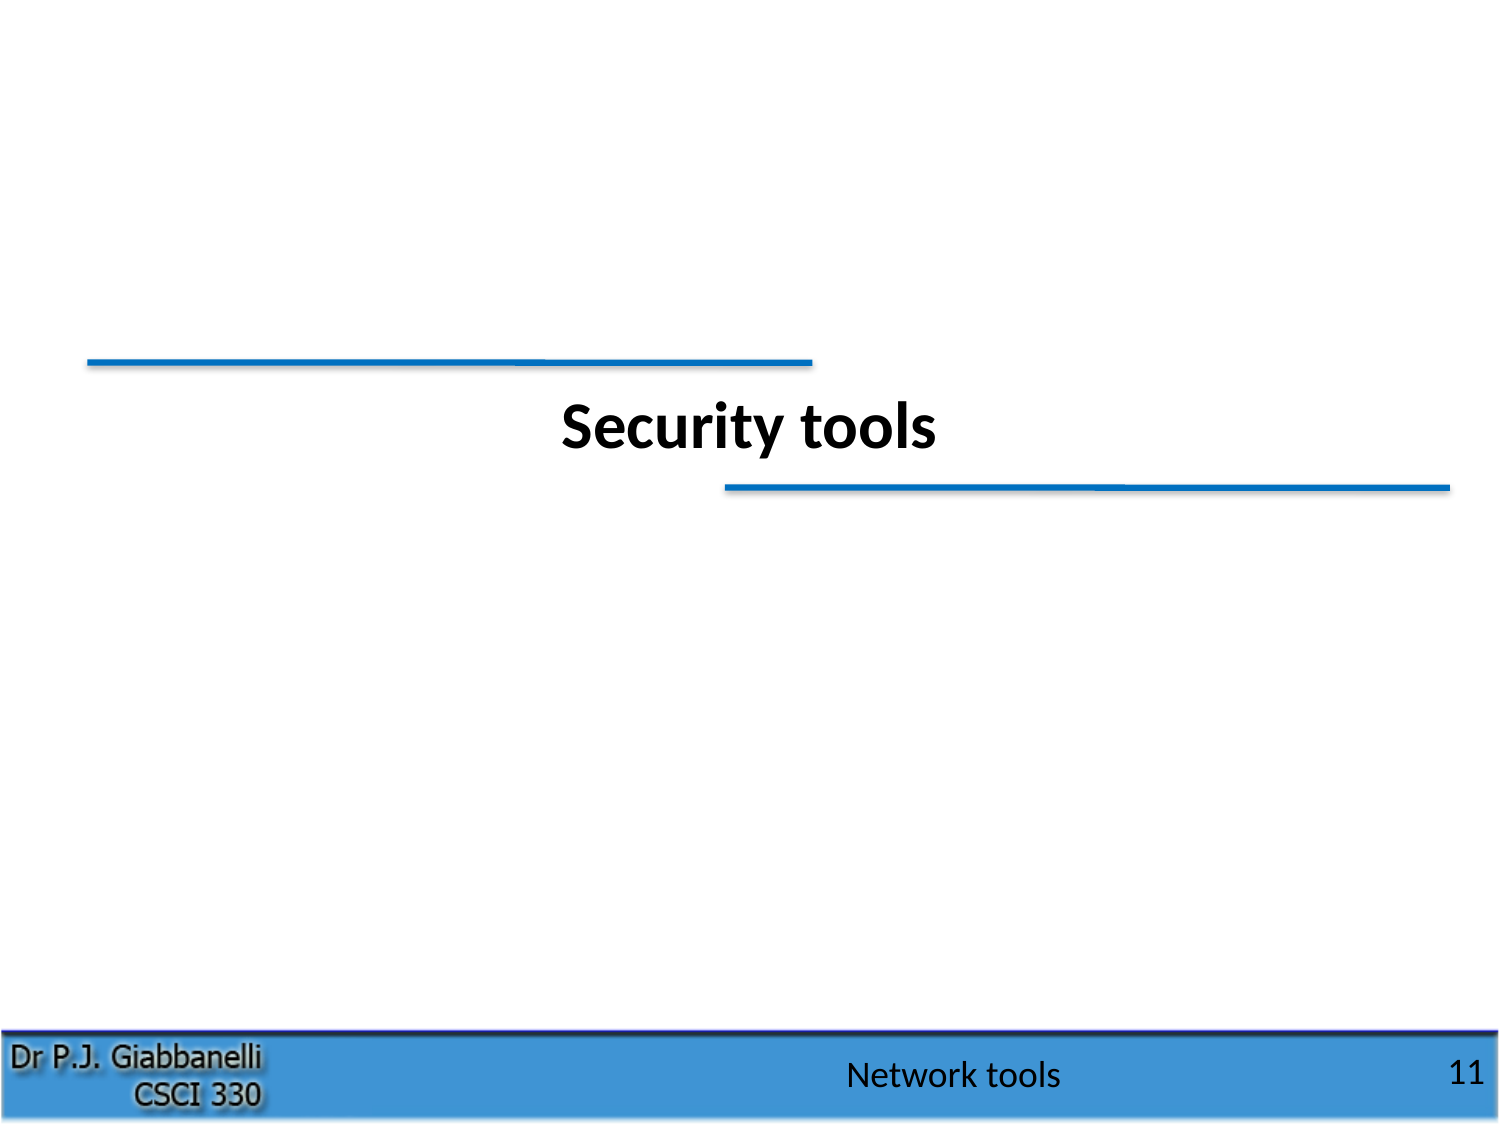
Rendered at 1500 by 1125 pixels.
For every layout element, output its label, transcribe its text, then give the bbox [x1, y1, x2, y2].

picture [0, 1026, 1500, 1125]
text_box Security tools [0, 374, 1500, 470]
